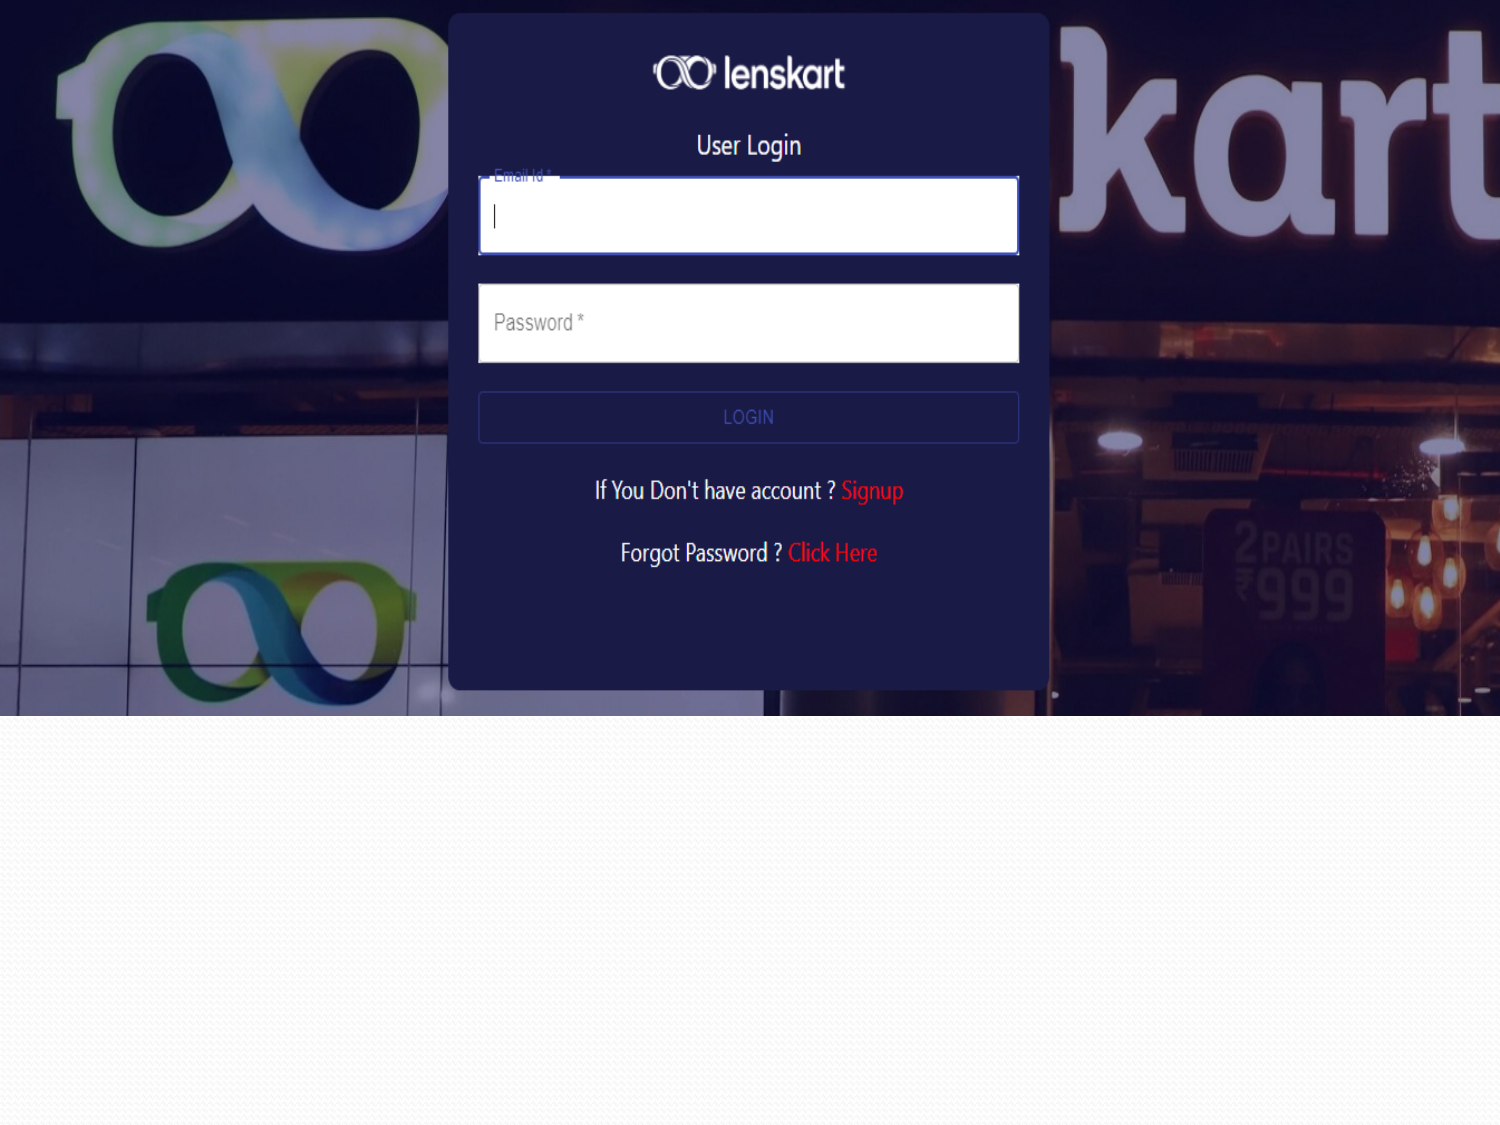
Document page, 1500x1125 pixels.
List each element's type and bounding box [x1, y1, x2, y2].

picture [0, 0, 1500, 716]
